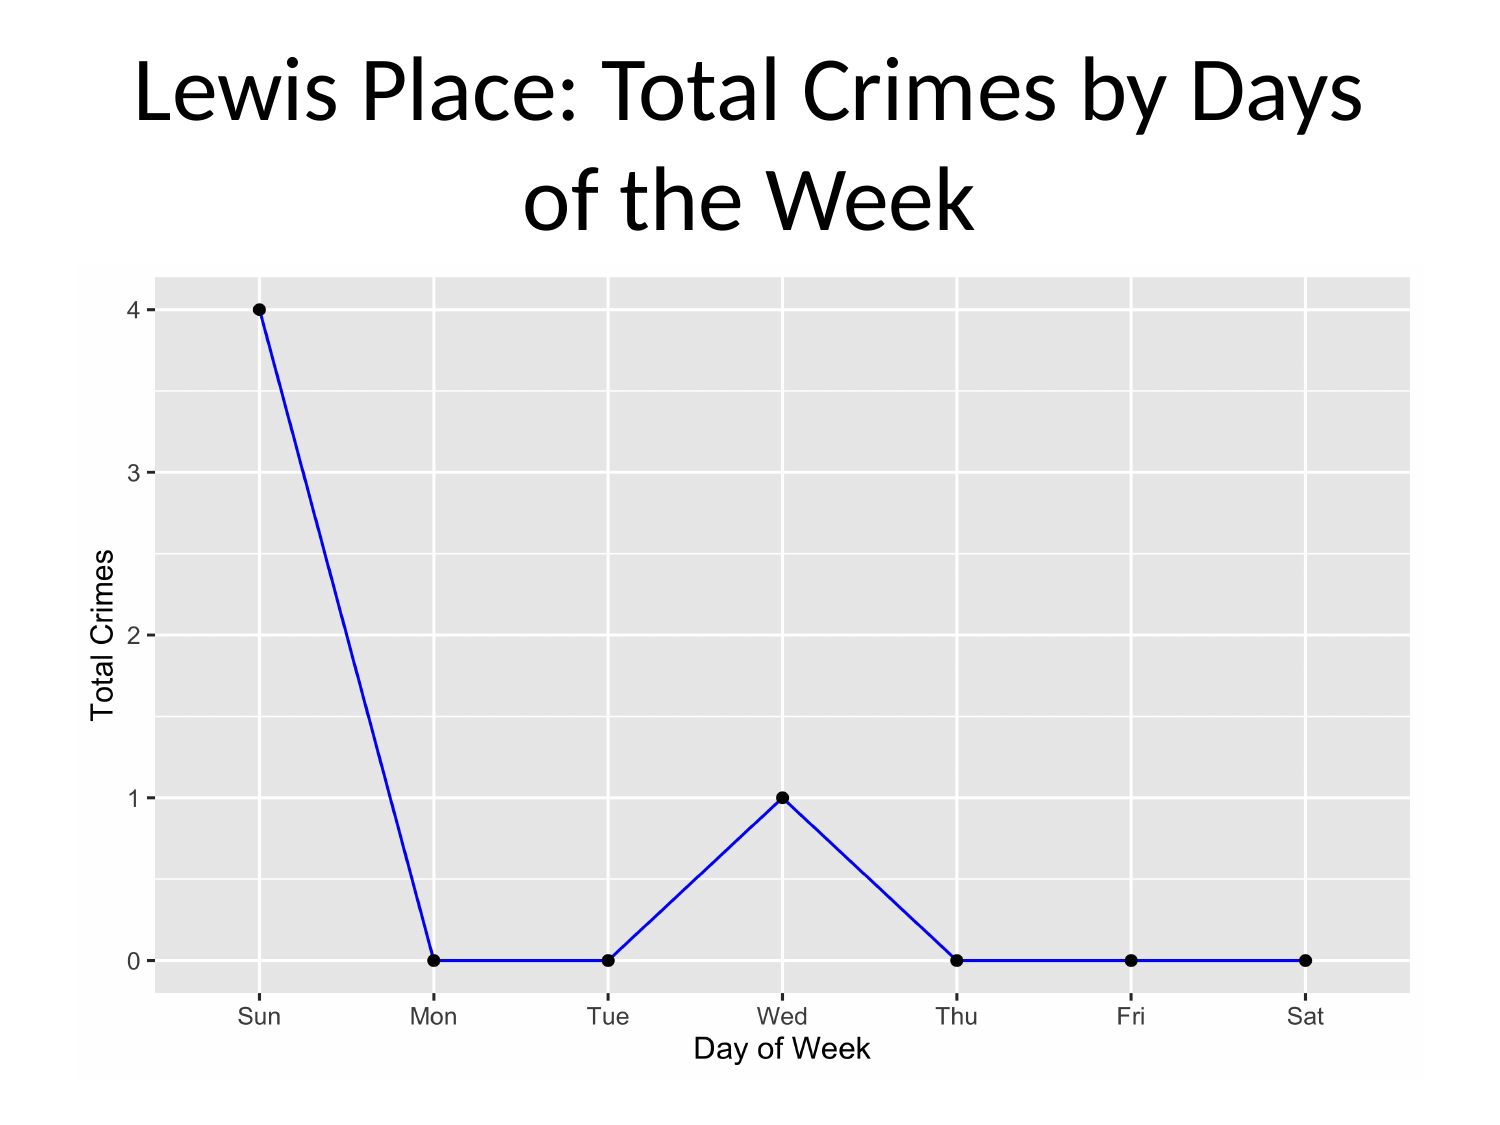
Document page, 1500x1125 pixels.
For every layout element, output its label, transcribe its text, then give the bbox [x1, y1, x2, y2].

title Lewis Place: Total Crimes by Days of the Week [75, 45, 1425, 233]
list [74, 262, 1426, 1081]
